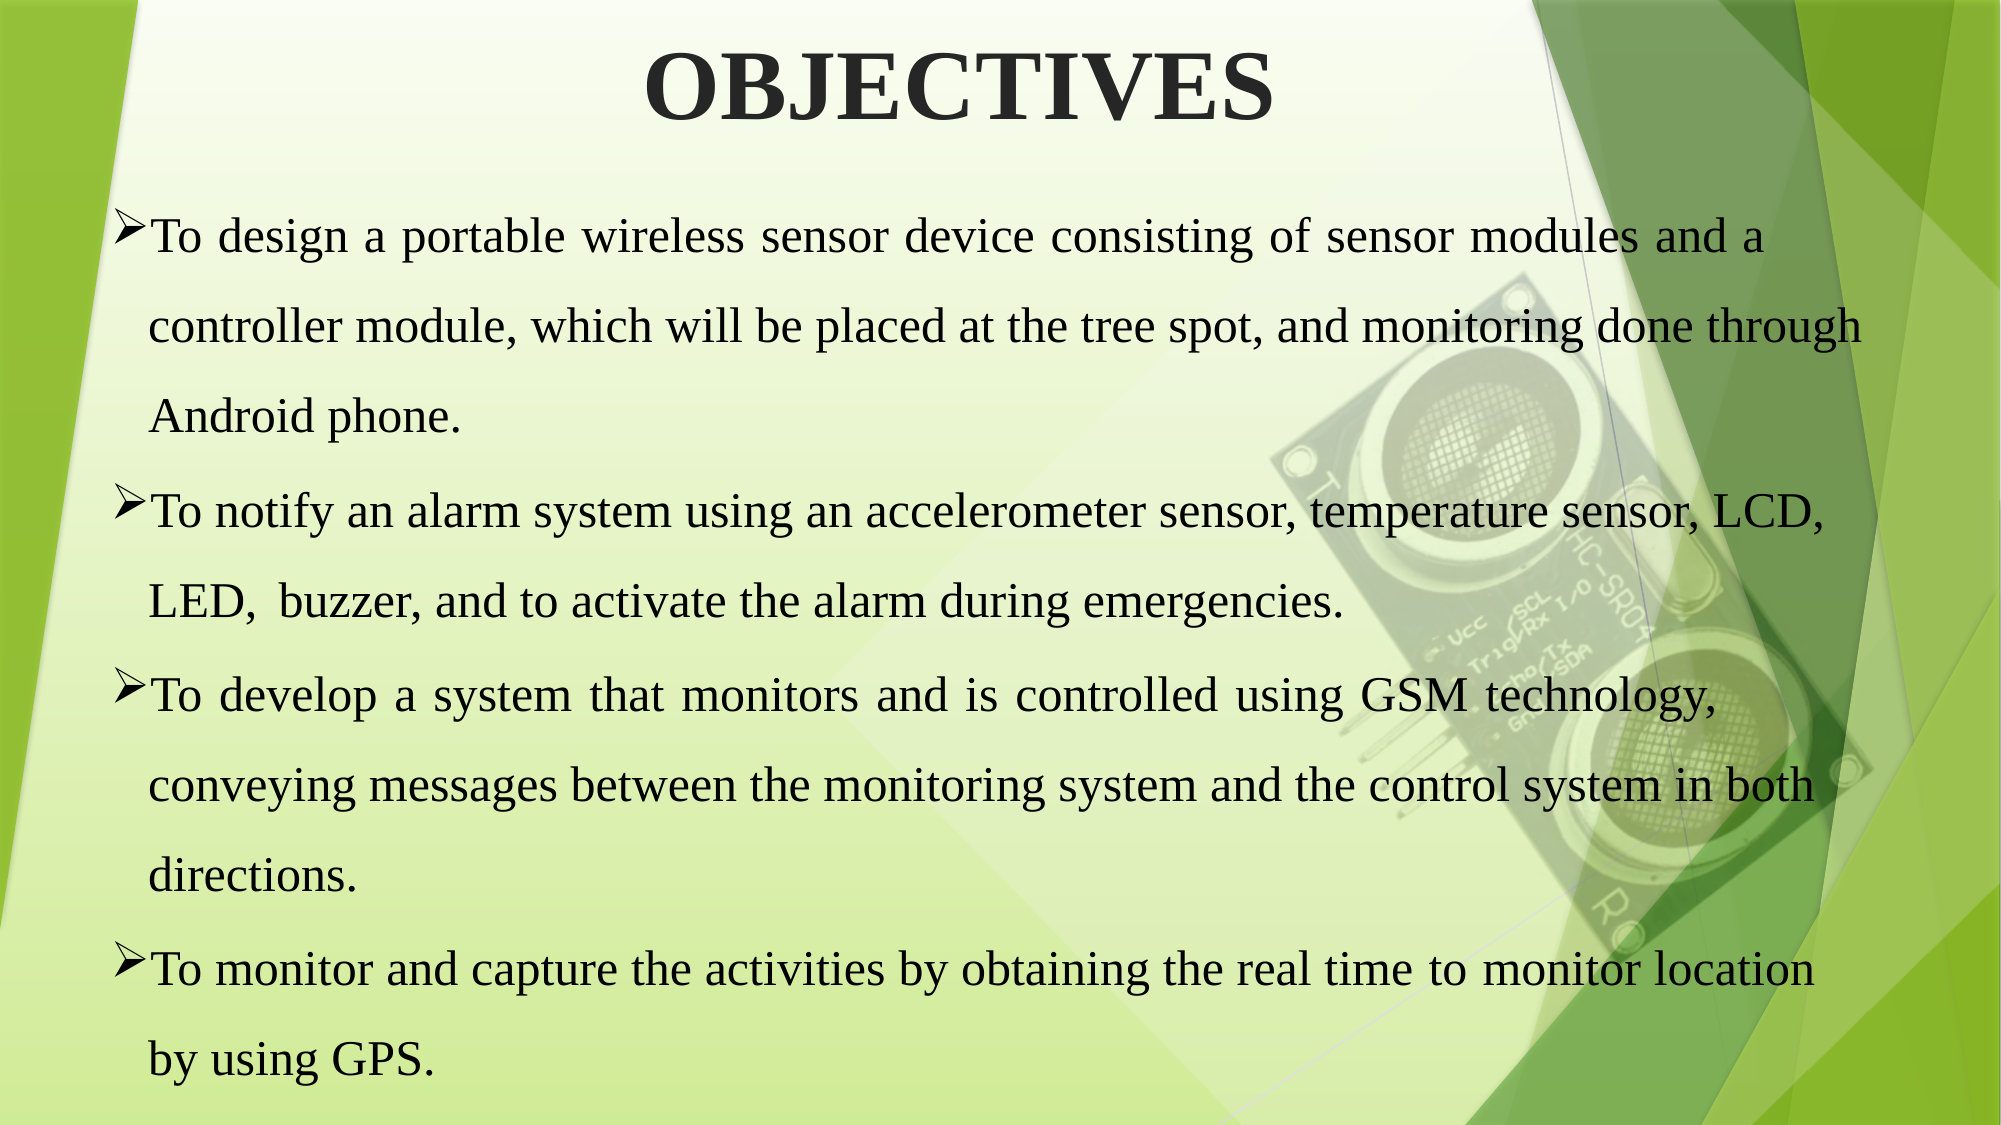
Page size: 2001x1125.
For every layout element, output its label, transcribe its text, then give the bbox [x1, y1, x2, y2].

picture [1075, 78, 2000, 1125]
text_box To design a portable wireless sensor device consisting of sensor modules and a controller module, which will be placed at the tree spot, and monitoring done through Android phone. To notify an alarm system using an accelerometer sensor, temperature sensor, LCD, LED, buzzer, and to activate the alarm during emergencies. To develop a system that monitors and is controlled using GSM technology, conveying messages between the monitoring system and the control system in both directions. To monitor and capture the activities by obtaining the real time to monitor location by using GPS. [0, 164, 1070, 1125]
text_box OBJECTIVES [307, 12, 1513, 148]
